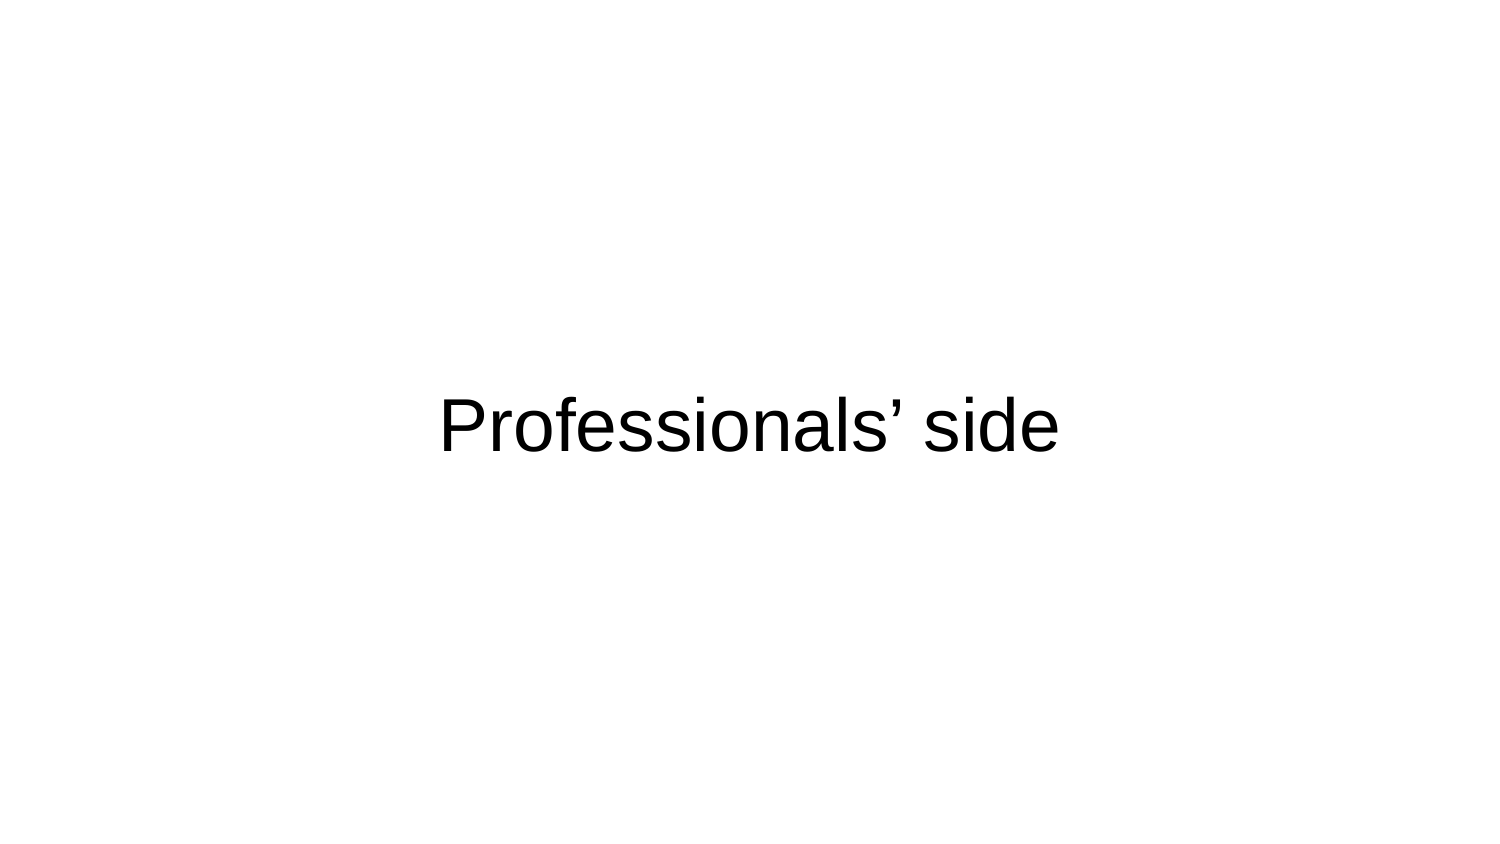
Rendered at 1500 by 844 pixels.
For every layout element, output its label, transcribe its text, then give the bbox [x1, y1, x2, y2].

title Professionals’ side [51, 352, 1449, 491]
